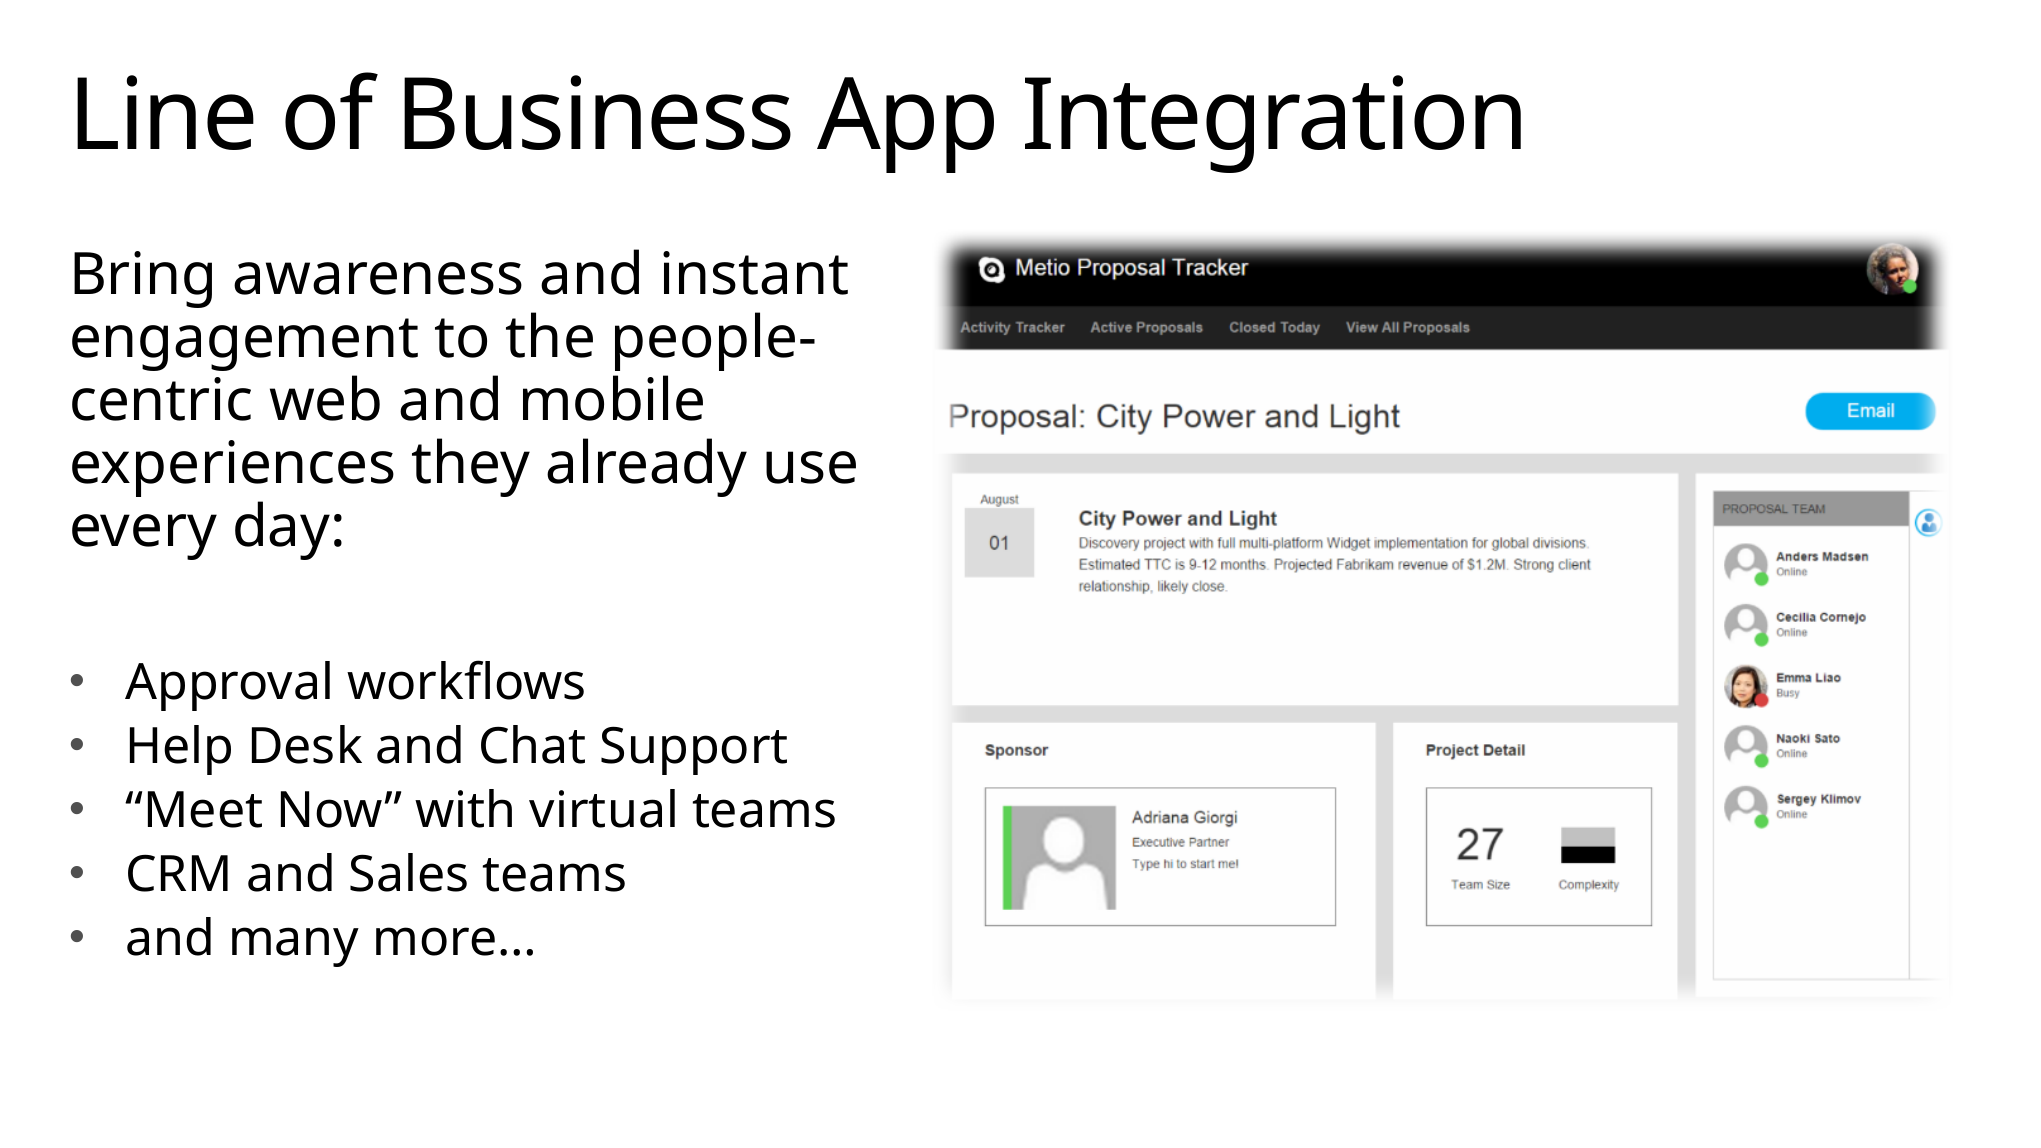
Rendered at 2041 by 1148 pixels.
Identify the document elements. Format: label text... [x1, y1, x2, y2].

list Bring awareness and instant engagement to the people-centric web and mobile experiences they already use every day: Approval workflows Help Desk and Chat Support “Meet Now” with virtual teams CRM and Sales teams and many more… [45, 229, 932, 939]
title Line of Business App Integration [45, 48, 1996, 199]
picture [932, 229, 1953, 1011]
